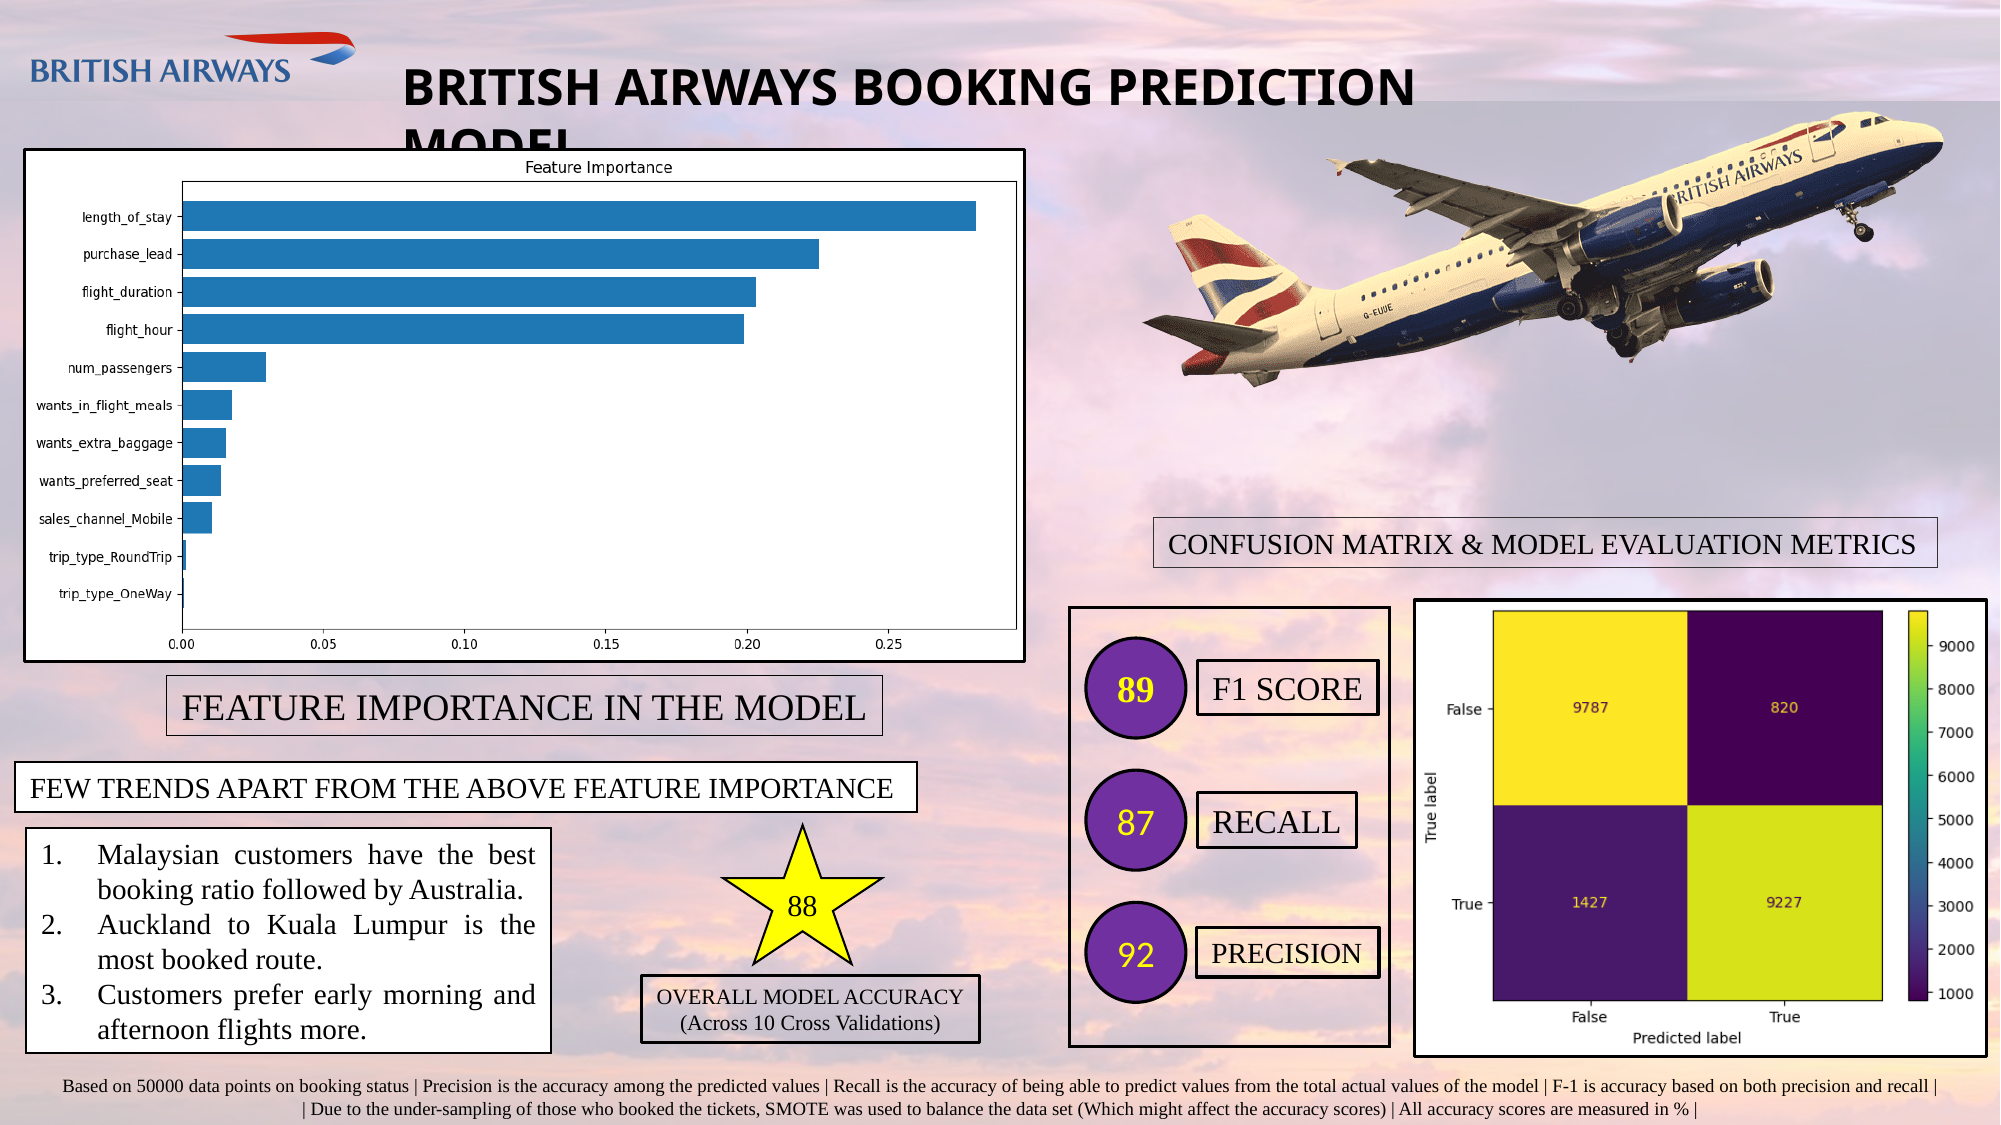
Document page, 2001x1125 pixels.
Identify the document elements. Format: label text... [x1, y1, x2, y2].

picture [0, 0, 1024, 661]
text_box Malaysian customers have the best booking ratio followed by Australia. Auckland to Kuala Lumpur is the most booked route. Customers prefer early morning and afternoon flights more. [25, 827, 552, 1054]
text_box BRITISH AIRWAYS BOOKING PREDICTION MODEL [404, 48, 1106, 183]
text_box OVERALL MODEL ACCURACY (Across 10 Cross Validations) [641, 975, 980, 1043]
text_box FEATURE IMPORTANCE IN THE MODEL [166, 675, 883, 736]
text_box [1069, 601, 1985, 1056]
text_box FEW TRENDS APART FROM THE ABOVE FEATURE IMPORTANCE [14, 761, 918, 813]
text_box CONFUSION MATRIX & MODEL EVALUATION METRICS [1153, 517, 1938, 568]
text_box 88 [719, 822, 886, 967]
footer Based on 50000 data points on booking status | Precision is the accuracy among the predicted values | Recall is the accuracy of being able to predict values from the total actual values of the model | F-1 is accuracy based on both precision and recall | | Due to the under-sampling of those who booked the tickets, SMOTE was used to balance the data set (Which might affect the accuracy scores) | All accuracy scores are measured in % | [0, 1066, 2000, 1125]
picture [1106, 0, 1985, 508]
